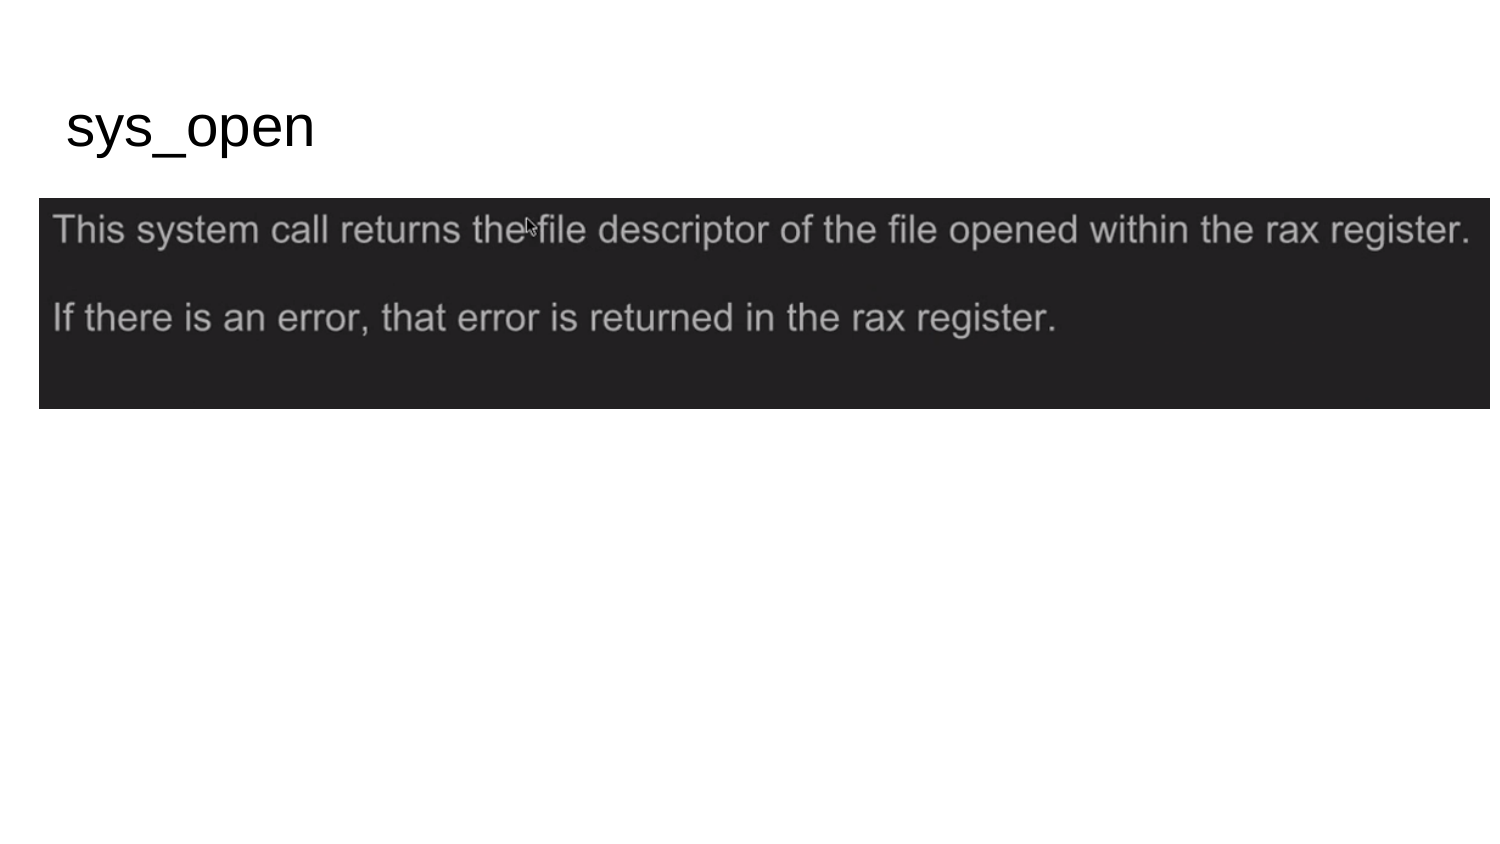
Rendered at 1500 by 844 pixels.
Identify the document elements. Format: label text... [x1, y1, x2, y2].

title sys_open [51, 72, 1449, 167]
picture [39, 197, 1490, 409]
